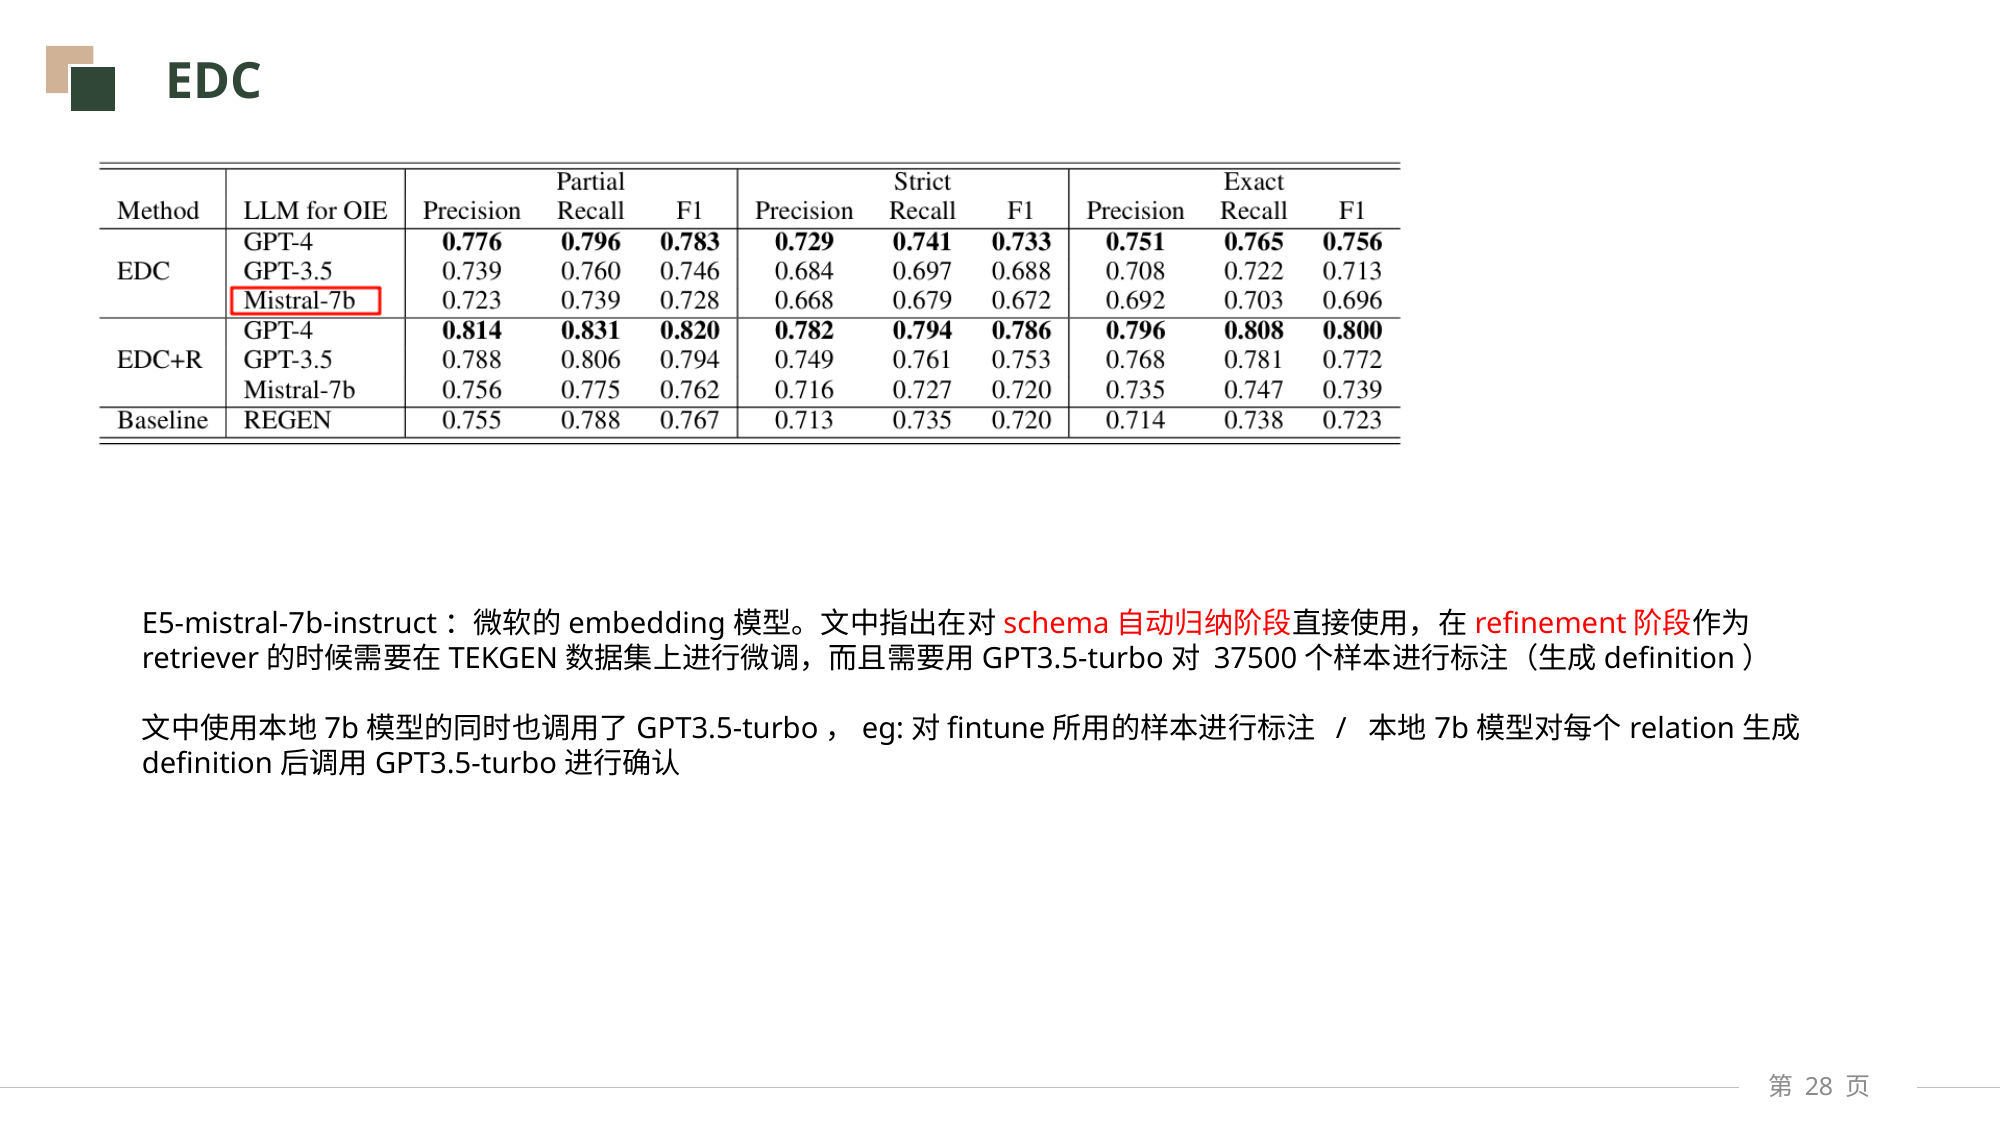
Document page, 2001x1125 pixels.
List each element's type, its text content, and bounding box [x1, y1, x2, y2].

list EDC [150, 47, 1212, 132]
slide_number 第 页 [1739, 1057, 1900, 1118]
text_box E5-mistral-7b-instruct：微软的embedding模型。文中指出在对schema自动归纳阶段直接使用，在refinement阶段作为retriever的时候需要在TEKGEN数据集上进行微调，而且需要用GPT3.5-turbo对 37500个样本进行标注（生成definition） 文中使用本地7b模型的同时也调用了GPT3.5-turbo，eg:对fintune所用的样本进行标注 / 本地7b模型对每个relation生成definition后调用GPT3.5-turbo进行确认 [127, 562, 1852, 822]
picture [67, 145, 1435, 492]
